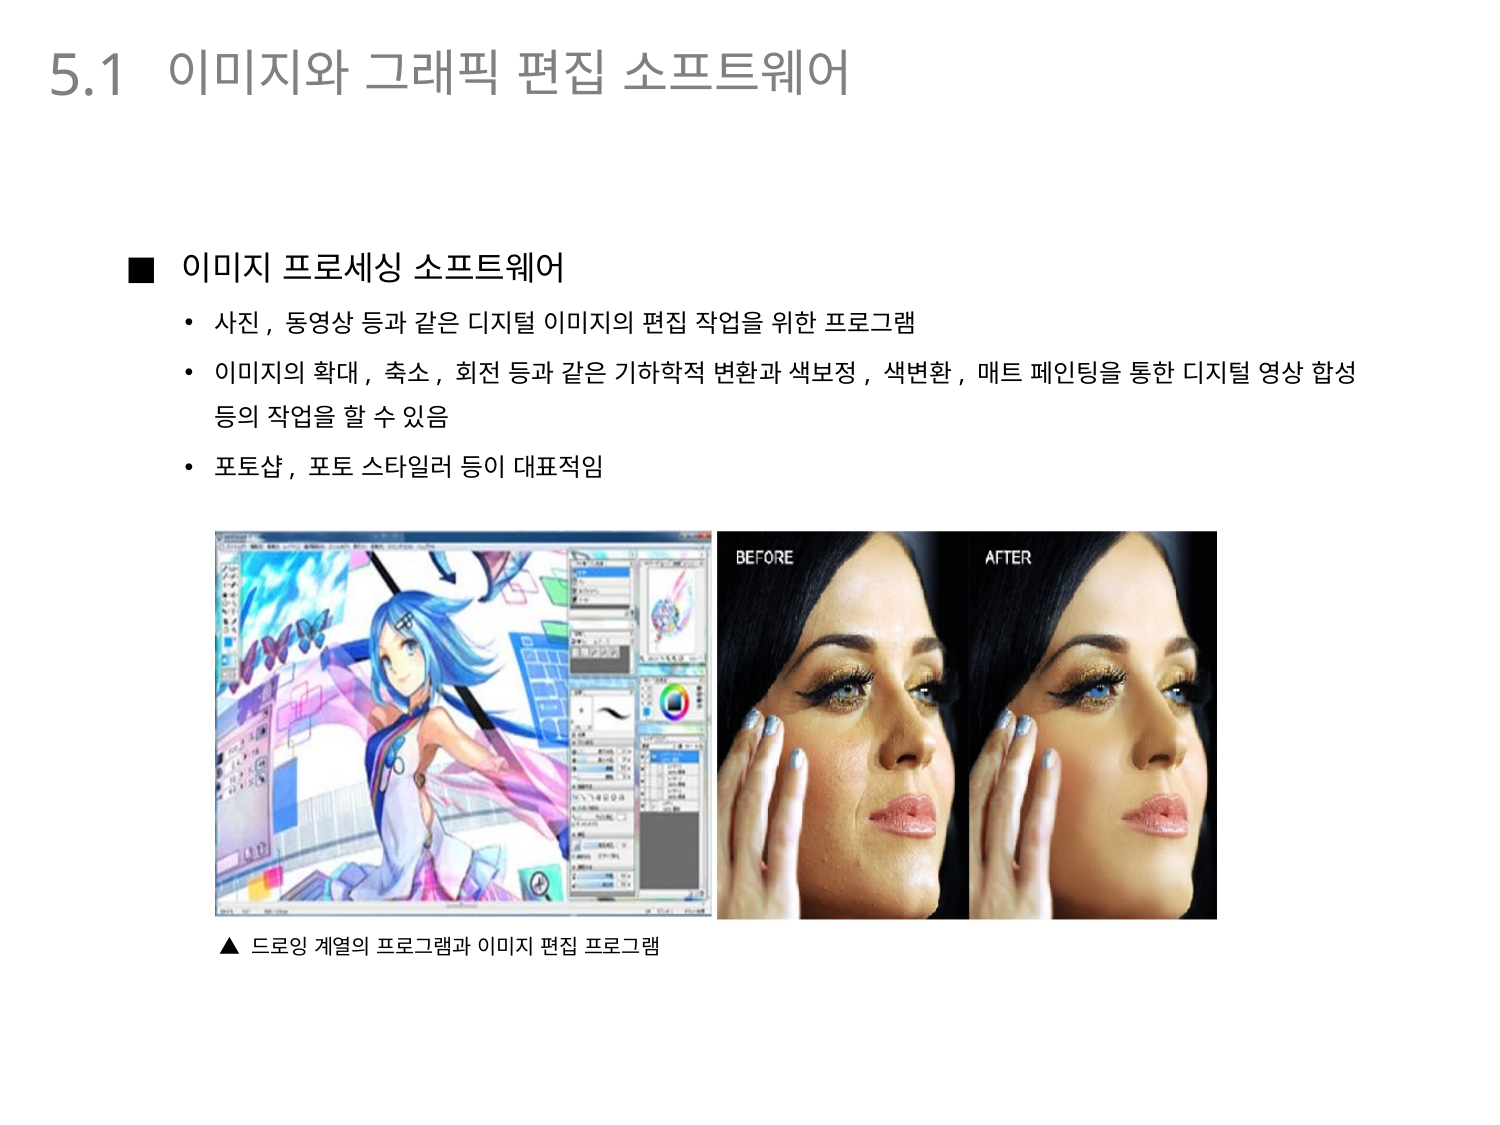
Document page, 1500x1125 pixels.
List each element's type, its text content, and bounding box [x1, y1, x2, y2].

text_box 5.1 [41, 75, 184, 130]
text_box [0, 0, 1500, 75]
text_box ▲ 드로잉 계열의 프로그램과 이미지 편집 프로그램 [204, 926, 675, 967]
picture [214, 530, 1217, 921]
text_box 이미지와 그래픽 편집 소프트웨어 [184, 75, 963, 127]
text_box 이미지 프로세싱 소프트웨어 사진, 동영상 등과 같은 디지털 이미지의 편집 작업을 위한 프로그램 이미지의 확대, 축소, 회전 등과 같은 기하학적 변환과 색보정, 색변환, 매트 페인팅을 통한 디지털 영상 합성 등의 작업을 할 수 있음 포토샵, 포토 스타일러 등이 대표적임 [110, 219, 1422, 1035]
